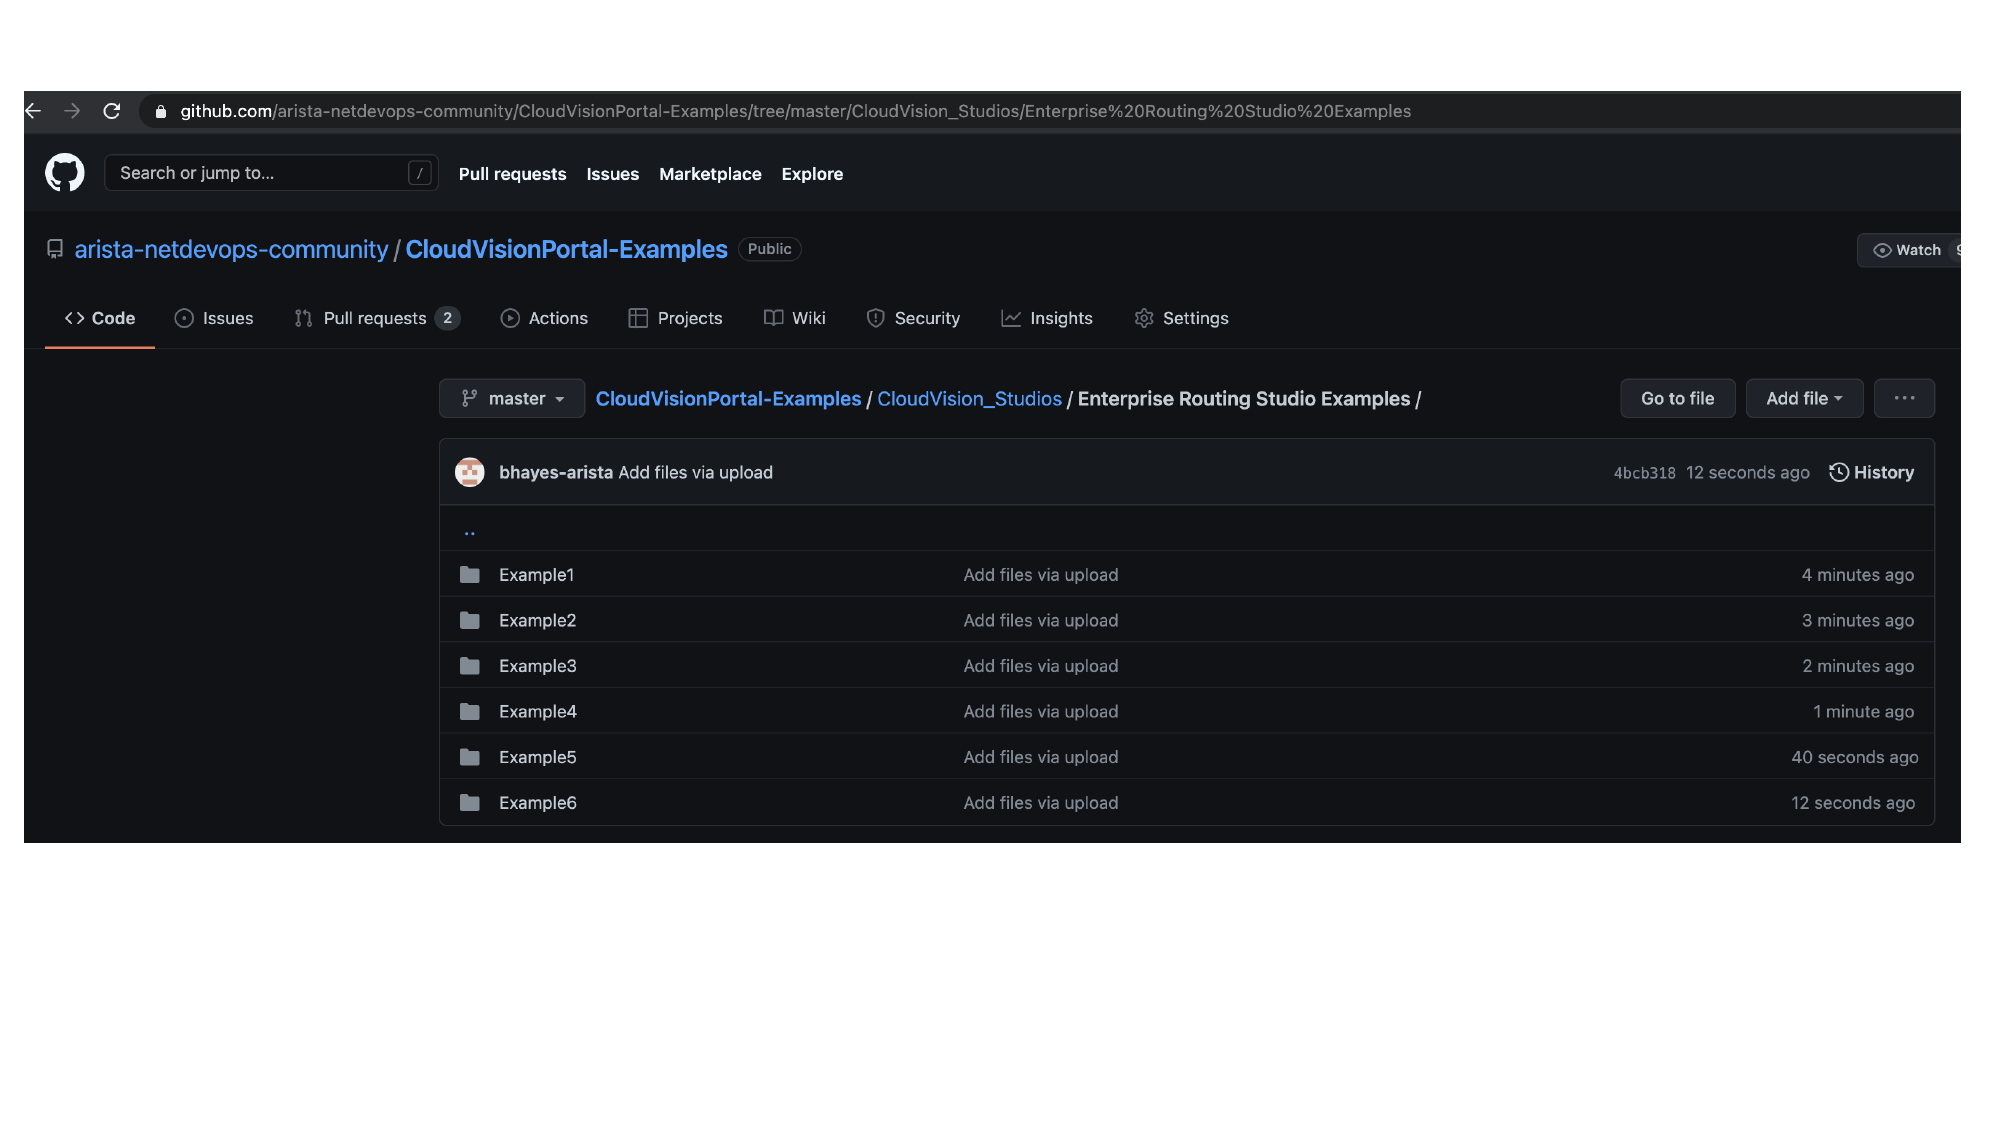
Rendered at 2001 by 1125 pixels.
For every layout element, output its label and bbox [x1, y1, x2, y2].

list [24, 91, 1961, 843]
